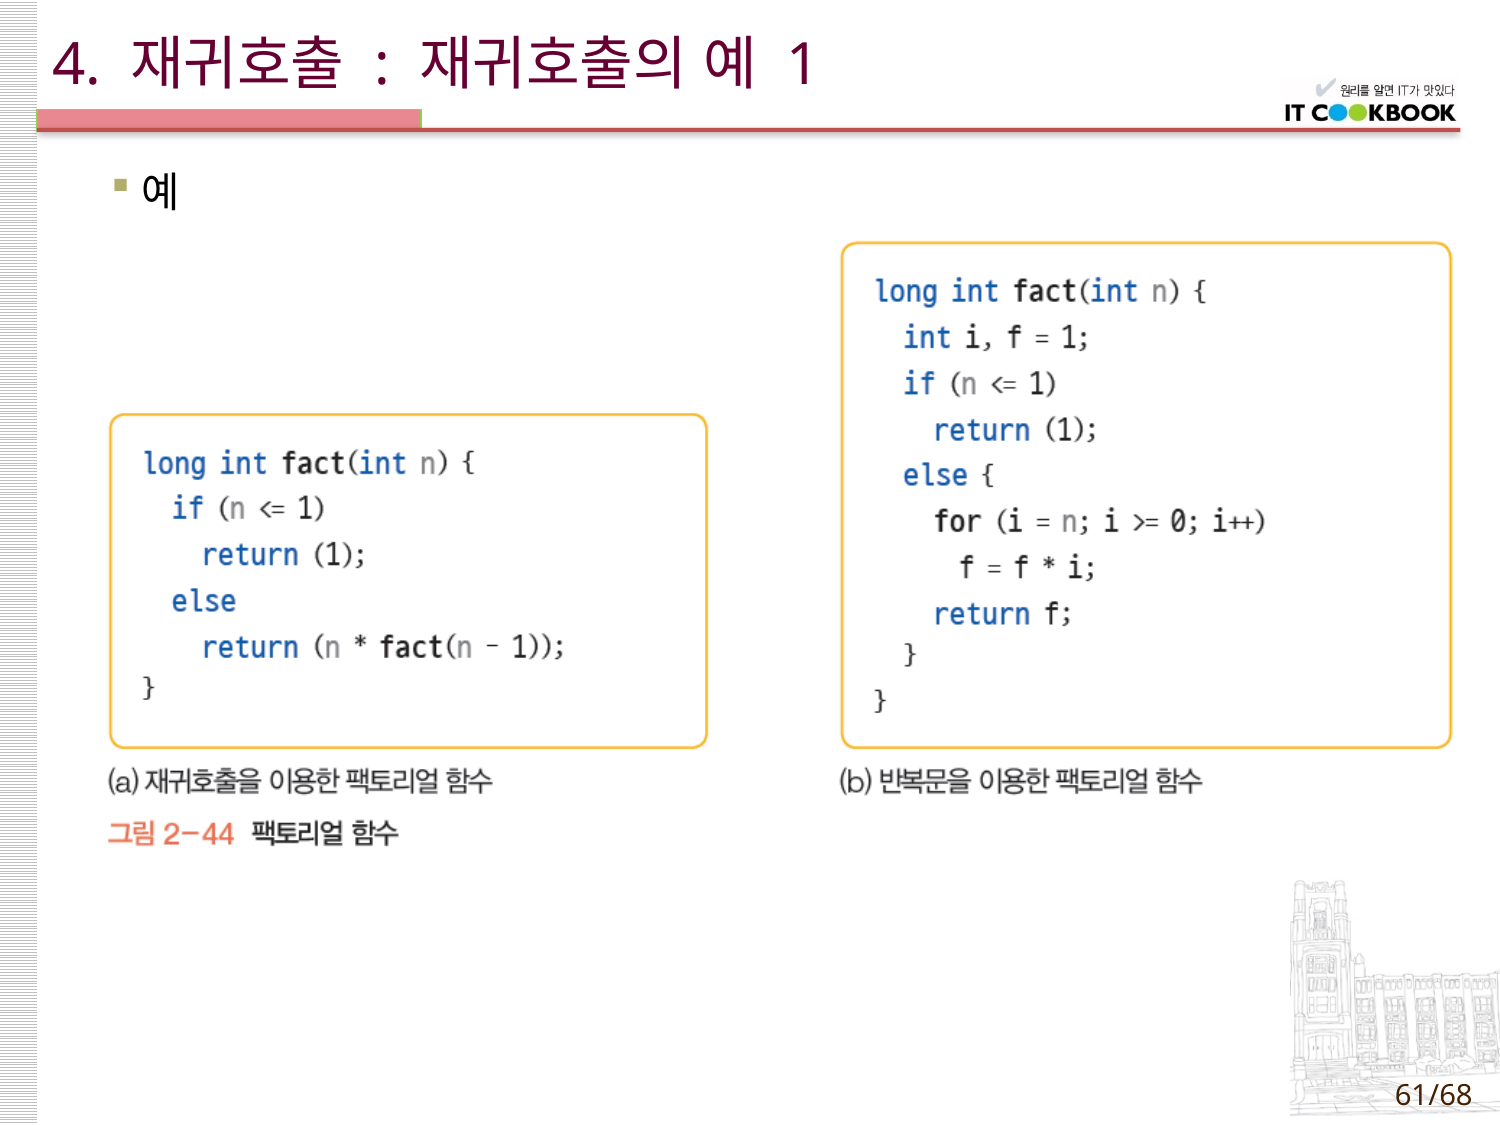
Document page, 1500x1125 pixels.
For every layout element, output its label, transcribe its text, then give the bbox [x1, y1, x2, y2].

picture [1398, 1094, 1407, 1103]
list 예 [37, 152, 1463, 1091]
picture [1290, 874, 1500, 1125]
title 4. 재귀호출 : 재귀호출의 예 1 [37, 13, 1278, 109]
picture [1459, 1095, 1468, 1103]
picture [1281, 75, 1459, 123]
picture [1443, 1094, 1452, 1103]
picture [1461, 1086, 1467, 1093]
picture [103, 231, 1463, 852]
